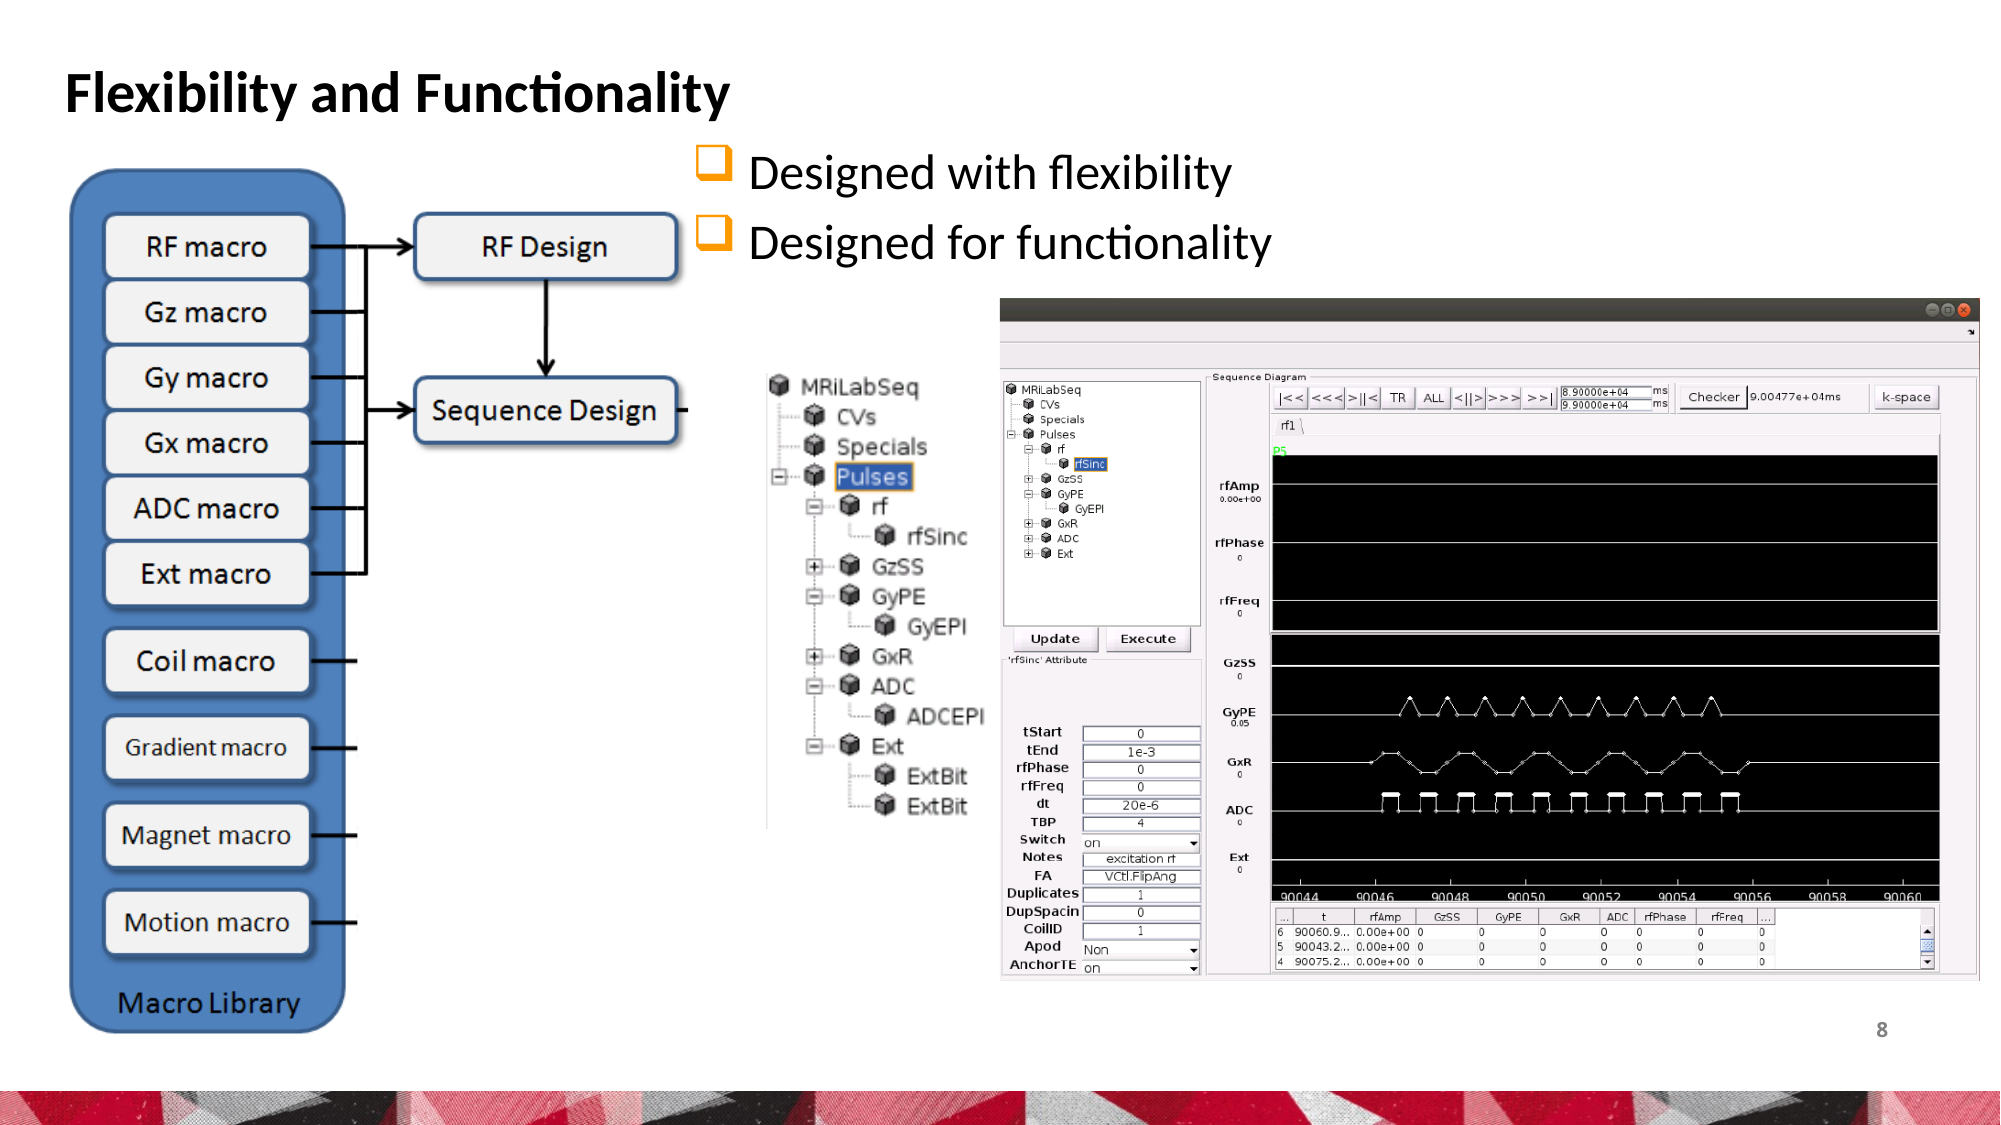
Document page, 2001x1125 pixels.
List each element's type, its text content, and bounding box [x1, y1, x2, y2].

picture [68, 167, 689, 1035]
text_box Designed with flexibility Designed for functionality [677, 132, 2000, 486]
picture [0, 1091, 2000, 1125]
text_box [766, 298, 1981, 982]
text_box Flexibility and Functionality [50, 46, 843, 132]
